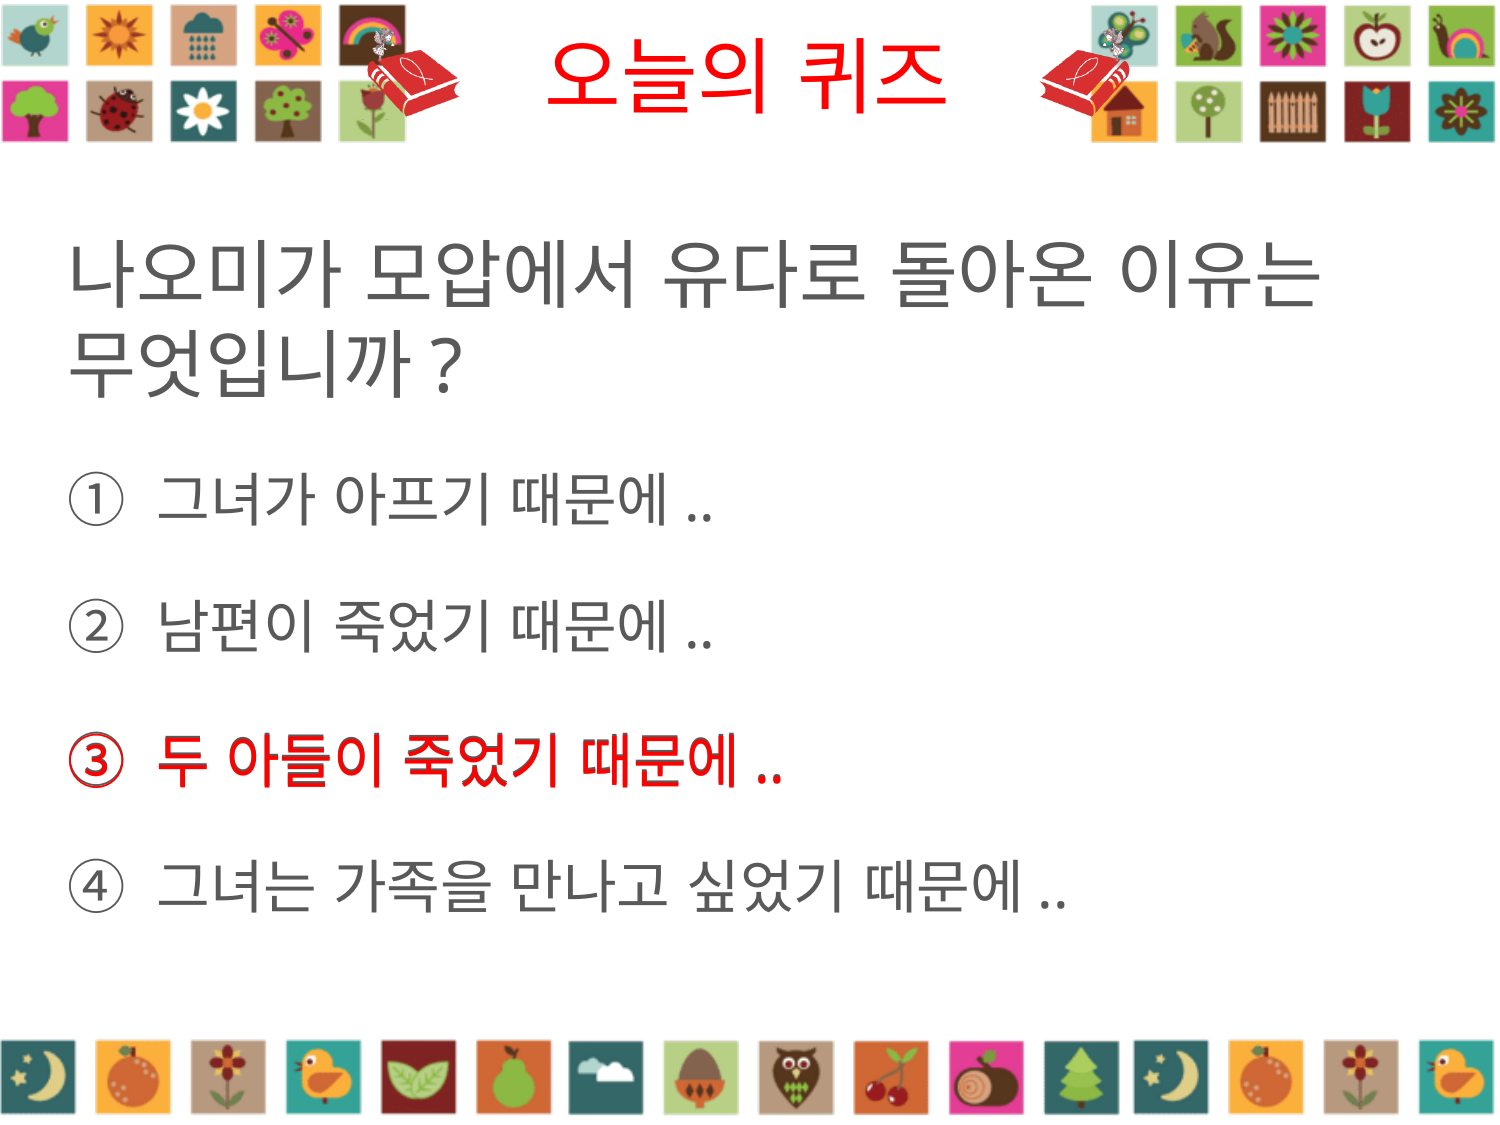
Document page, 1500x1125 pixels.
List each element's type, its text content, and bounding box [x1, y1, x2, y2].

text_box 오늘의 퀴즈 [425, 16, 1078, 131]
text_box ④ 그녀는 가족을 만나고 싶었기 때문에.. [53, 842, 1483, 928]
text_box 나오미가 모압에서 유다로 돌아온 이유는 무엇입니까? [53, 219, 1436, 415]
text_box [0, 1028, 1500, 1118]
picture [1008, 3, 1500, 150]
picture [0, 3, 492, 150]
text_box ③ 두 아들이 죽었기 때문에.. [53, 718, 1483, 803]
text_box ① 그녀가 아프기 때문에.. [53, 456, 1436, 541]
text_box ② 남편이 죽었기 때문에.. [53, 582, 1436, 668]
